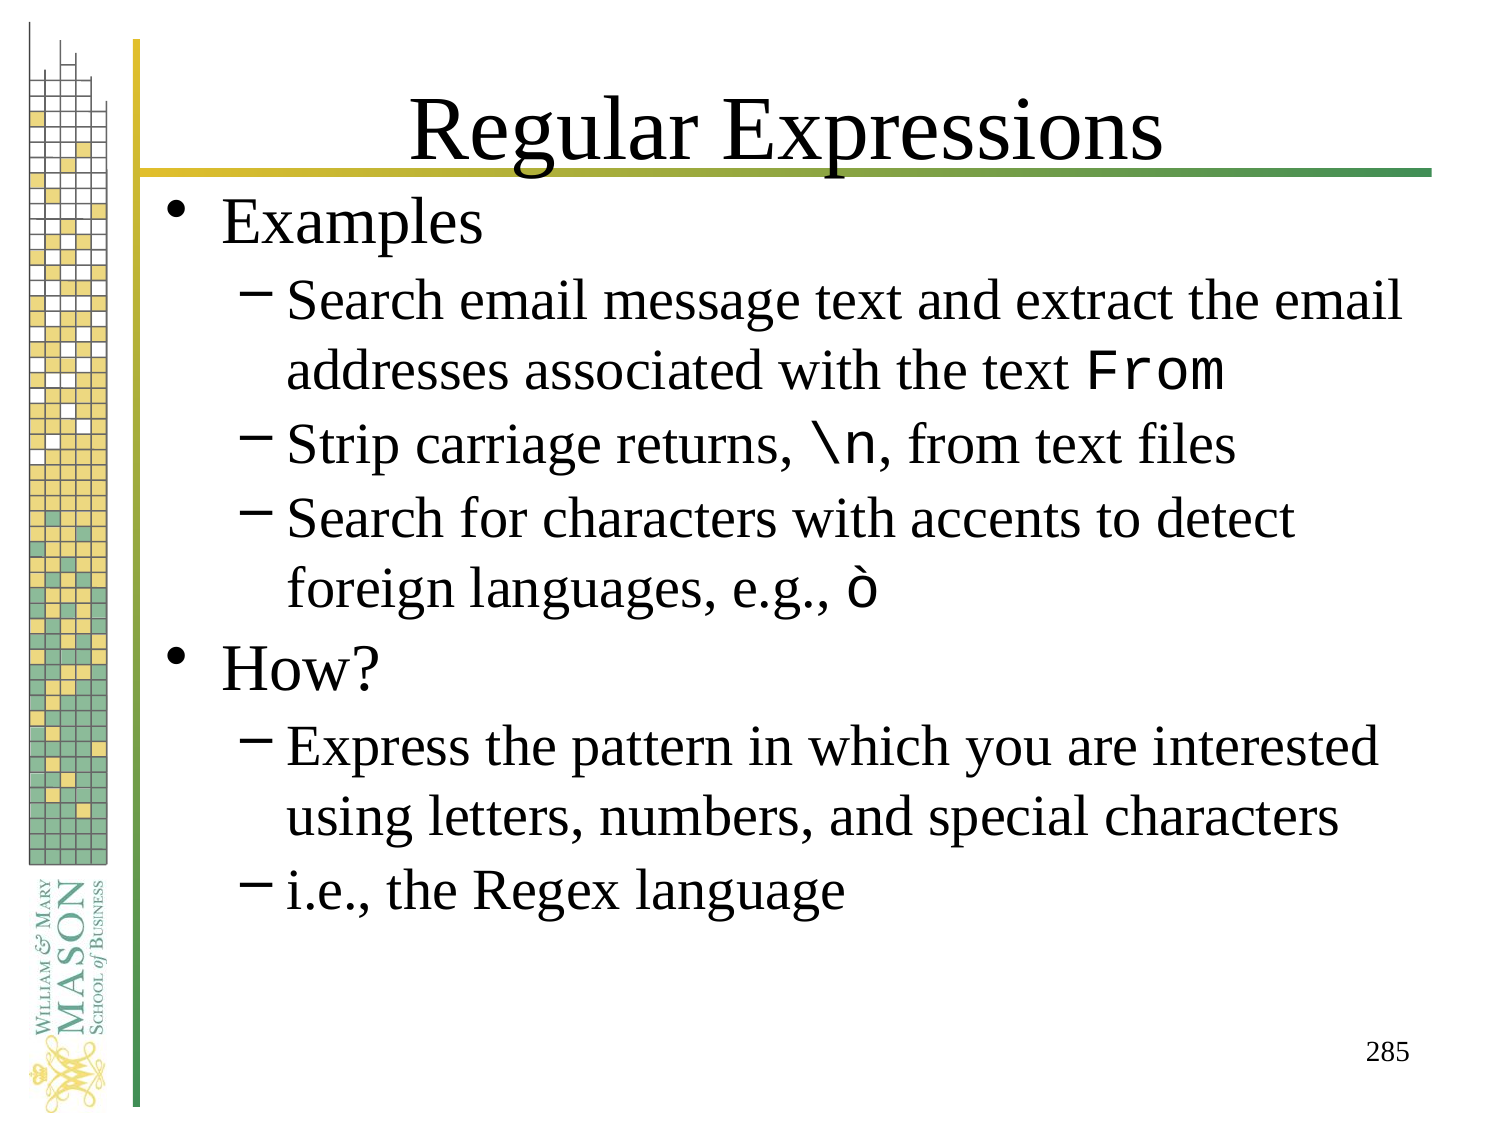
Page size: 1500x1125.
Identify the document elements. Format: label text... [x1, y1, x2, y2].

table_cell != [29, 879, 107, 1113]
list Examples Search email message text and extract the email addresses associated with the text From Strip carriage returns, \n, from text files Search for characters with accents to detect foreign languages, e.g., ò How? Express the pattern in which you are interested using letters, numbers, and special characters i.e., the Regex language [150, 169, 1425, 1005]
slide_number 285 [1048, 1024, 1426, 1103]
title Regular Expressions [150, 45, 1425, 169]
